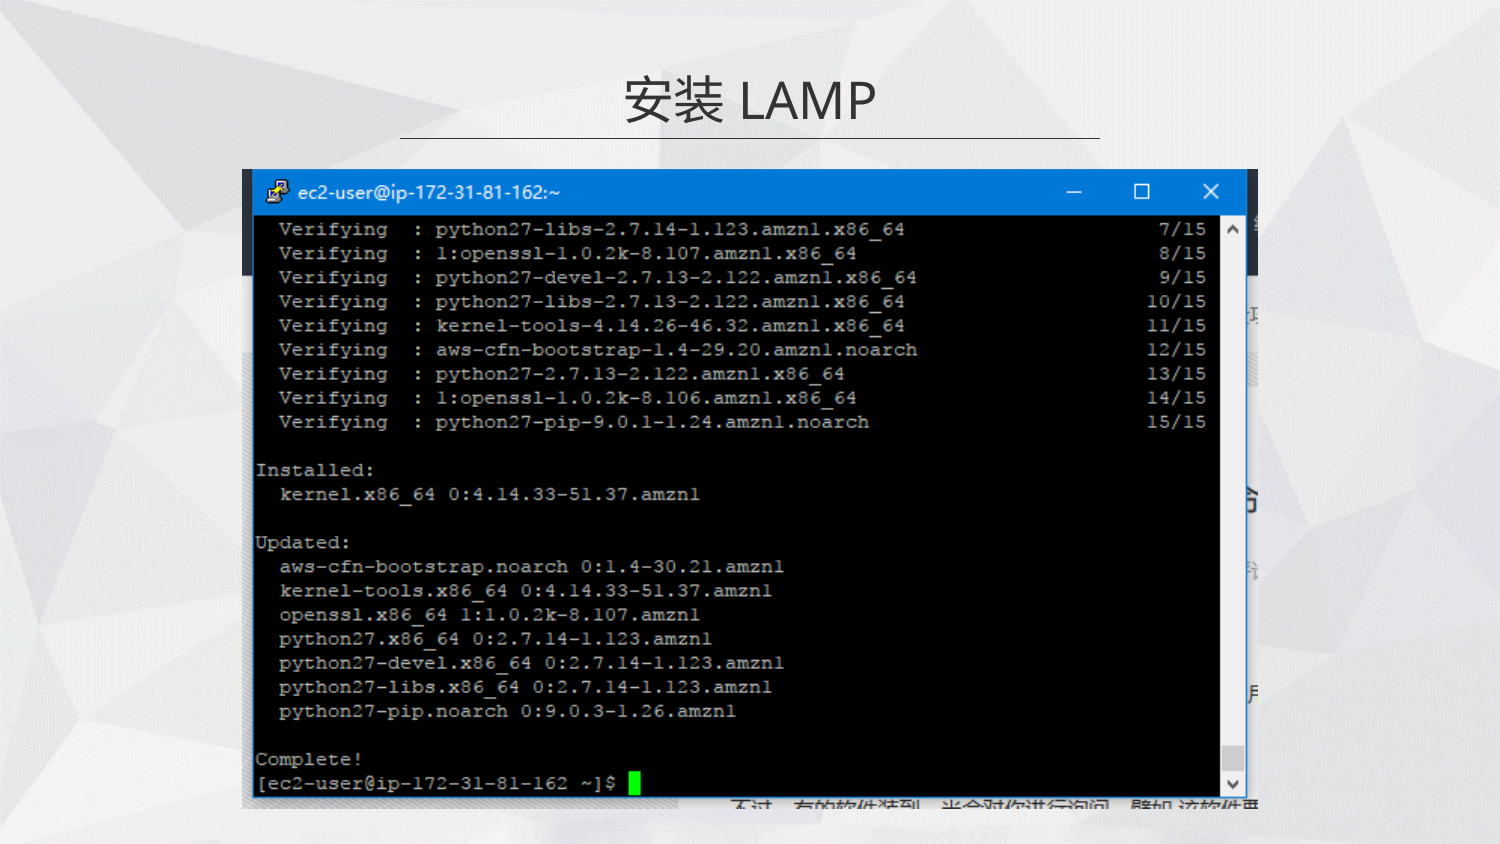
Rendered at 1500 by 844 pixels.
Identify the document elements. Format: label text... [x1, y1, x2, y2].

picture [0, 0, 1500, 844]
text_box 安装LAMP [472, 60, 1028, 137]
